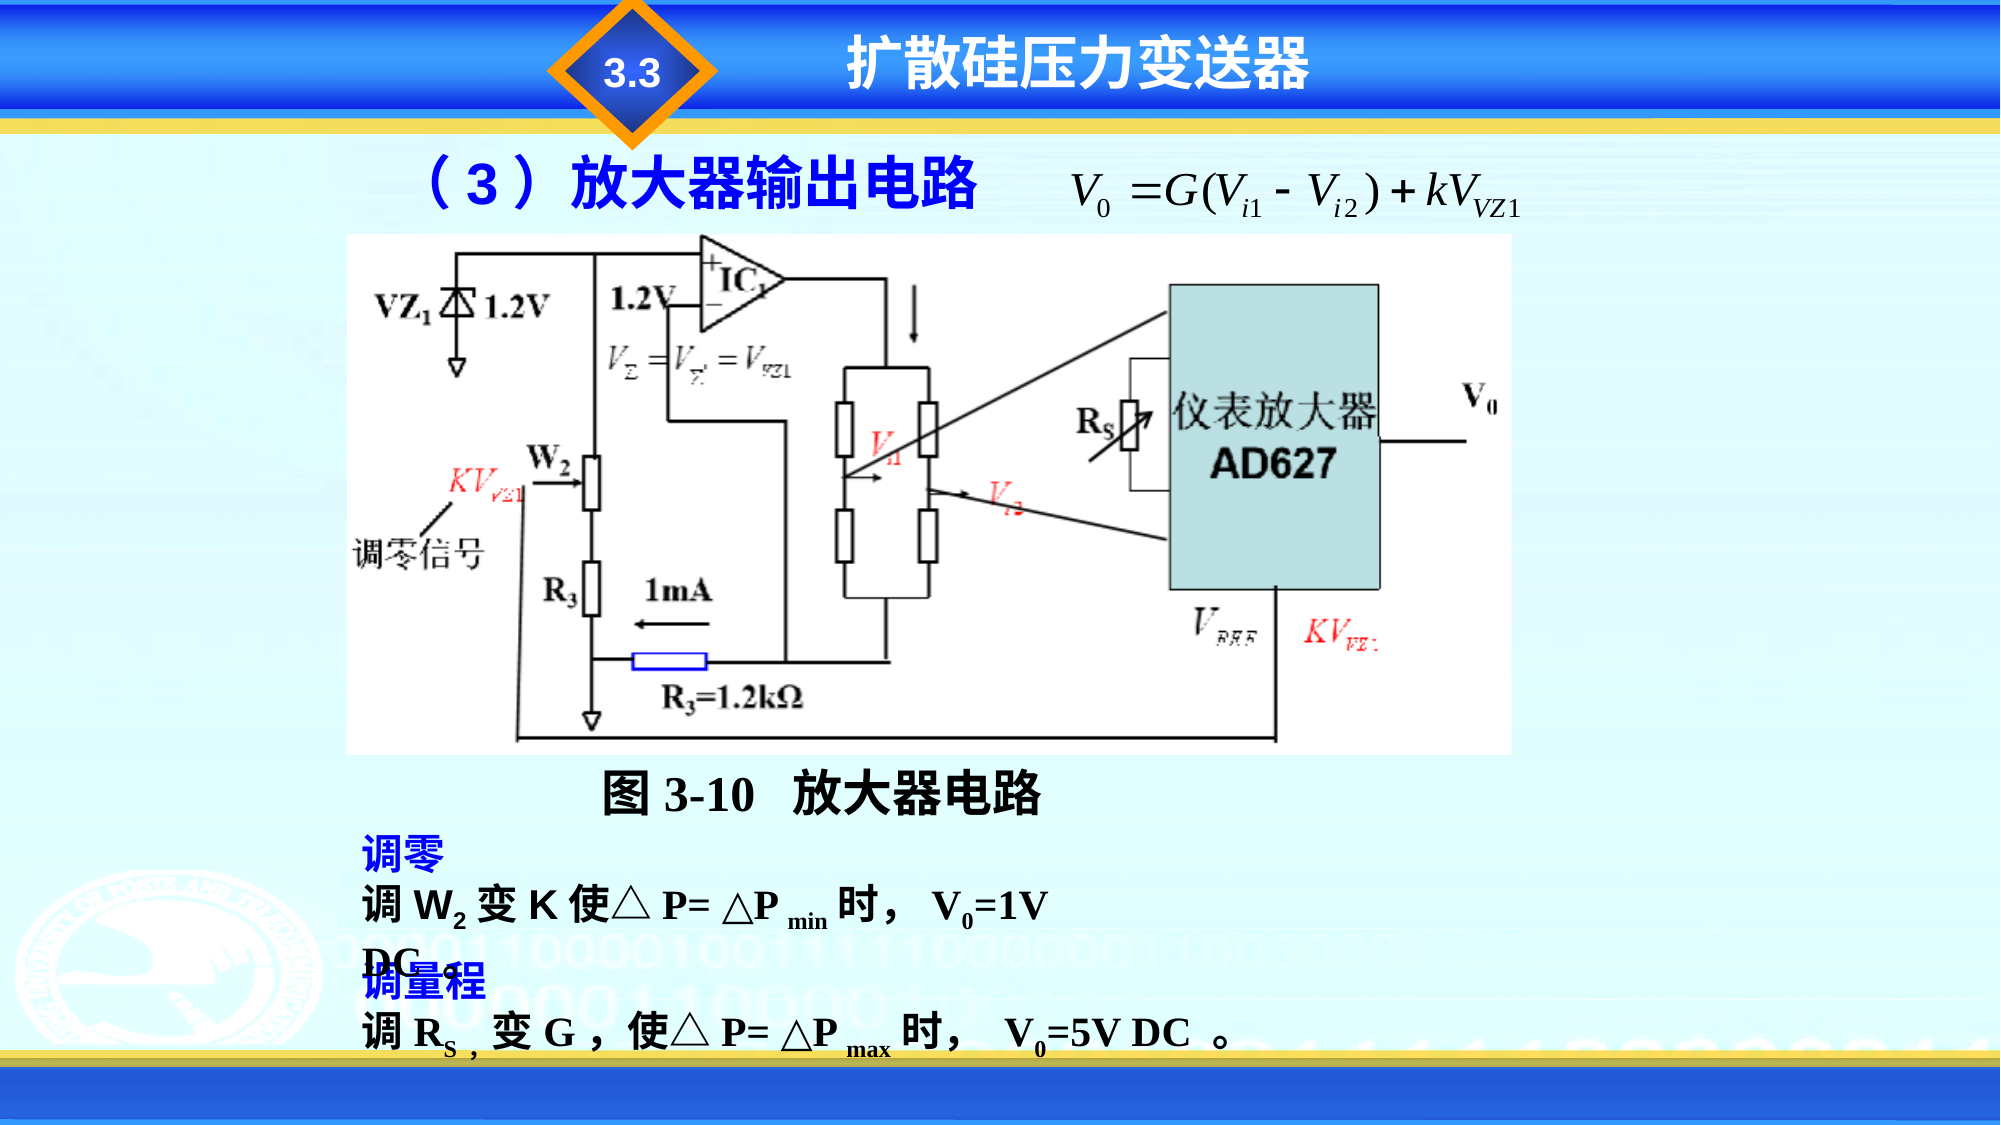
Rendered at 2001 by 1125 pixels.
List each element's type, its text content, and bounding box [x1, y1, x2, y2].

text_box 3.3 [555, 0, 710, 142]
text_box 扩散硅压力变送器 [830, 18, 1401, 104]
text_box 调量程 调RS，变G，使△P= △P max时， V0=5V DC 。 [347, 947, 1441, 1070]
text_box 调零 调W2变K使△P= △P min时，V0=1V DC 。 [347, 820, 1162, 992]
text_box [346, 234, 1512, 755]
picture [0, 5, 625, 109]
picture [0, 1067, 2000, 1120]
text_box （3）放大器输出电路 [379, 138, 1187, 224]
text_box 图3-10 放大器电路 [587, 763, 1162, 830]
picture [639, 0, 2001, 116]
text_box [1061, 152, 1532, 236]
